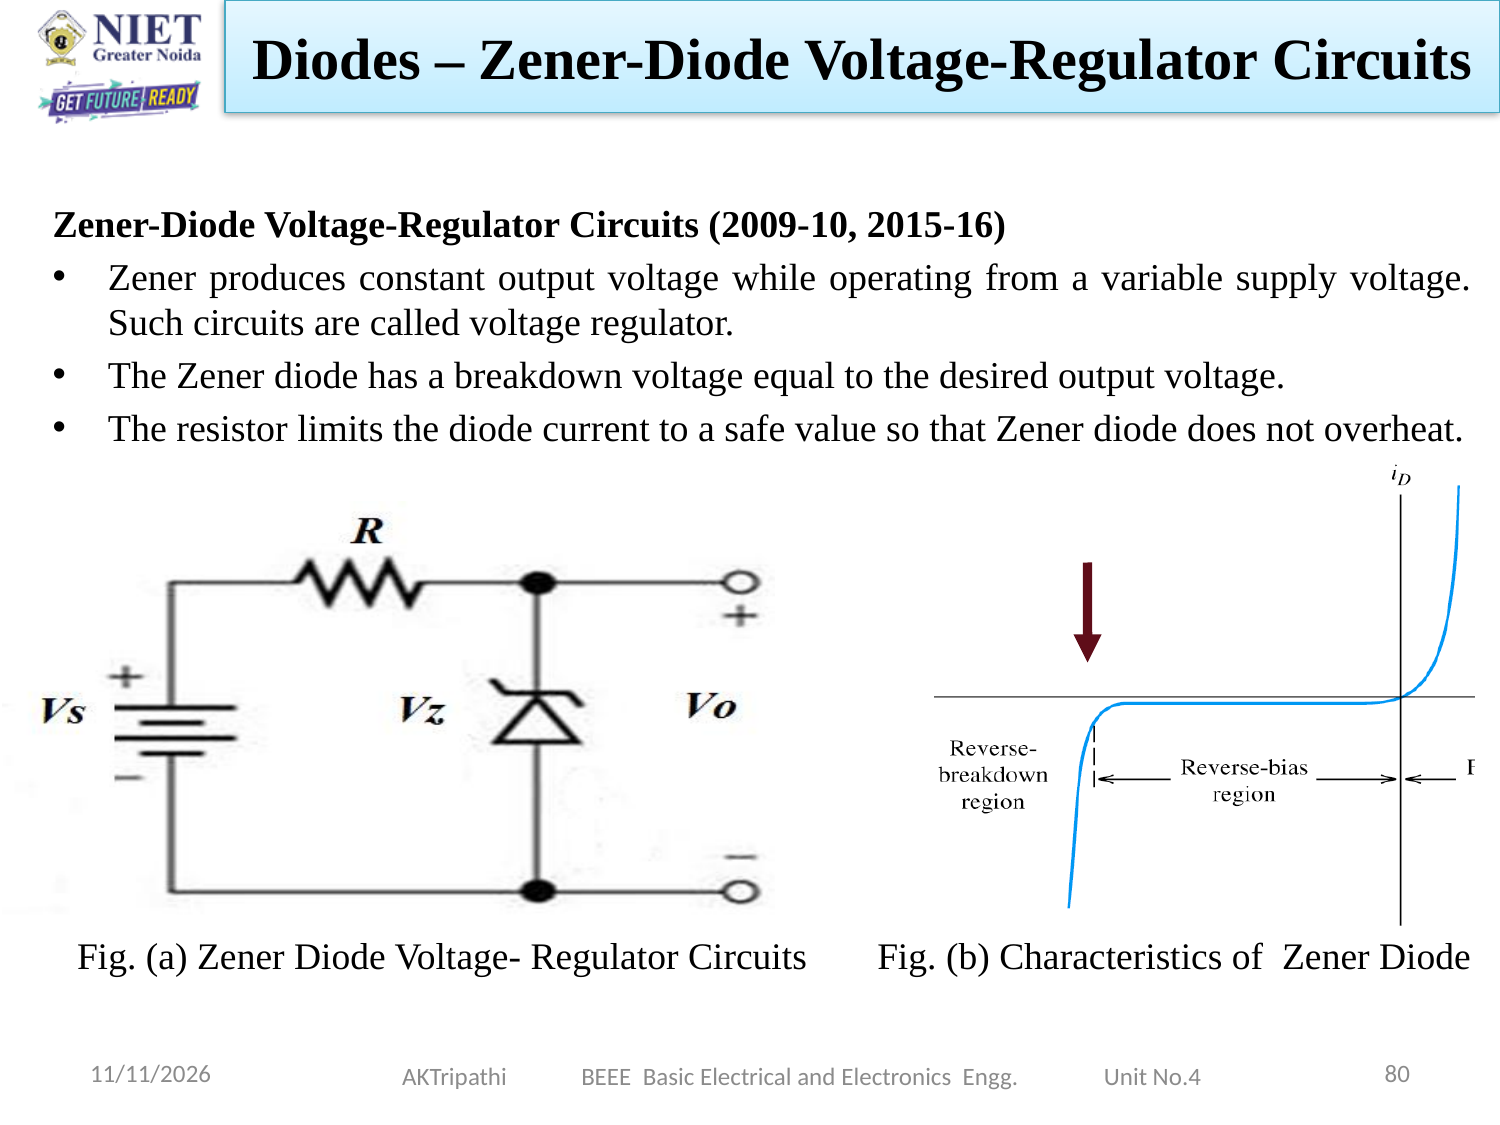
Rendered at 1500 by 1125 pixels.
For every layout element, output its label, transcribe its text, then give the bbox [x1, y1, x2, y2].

text_box Fig. (a) Zener Diode Voltage- Regulator Circuits [62, 924, 825, 985]
list Zener-Diode Voltage-Regulator Circuits (2009-10, 2015-16) Zener produces constant output voltage while operating from a variable supply voltage. Such circuits are called voltage regulator. The Zener diode has a breakdown voltage equal to the desired output voltage. The resistor limits the diode current to a safe value so that Zener diode does not overheat. [37, 191, 1488, 492]
text_box Diodes – Zener-Diode Voltage-Regulator Circuits [238, 0, 1500, 113]
slide_number 80 [1074, 1042, 1425, 1103]
picture [0, 0, 238, 135]
picture [2, 501, 776, 918]
footer AKTripathi BEEE Basic Electrical and Electronics Engg. Unit No.4 [375, 1045, 1231, 1106]
text_box Fig. (b) Characteristics of Zener Diode [862, 924, 1500, 985]
picture [912, 455, 1476, 941]
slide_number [75, 1042, 425, 1103]
